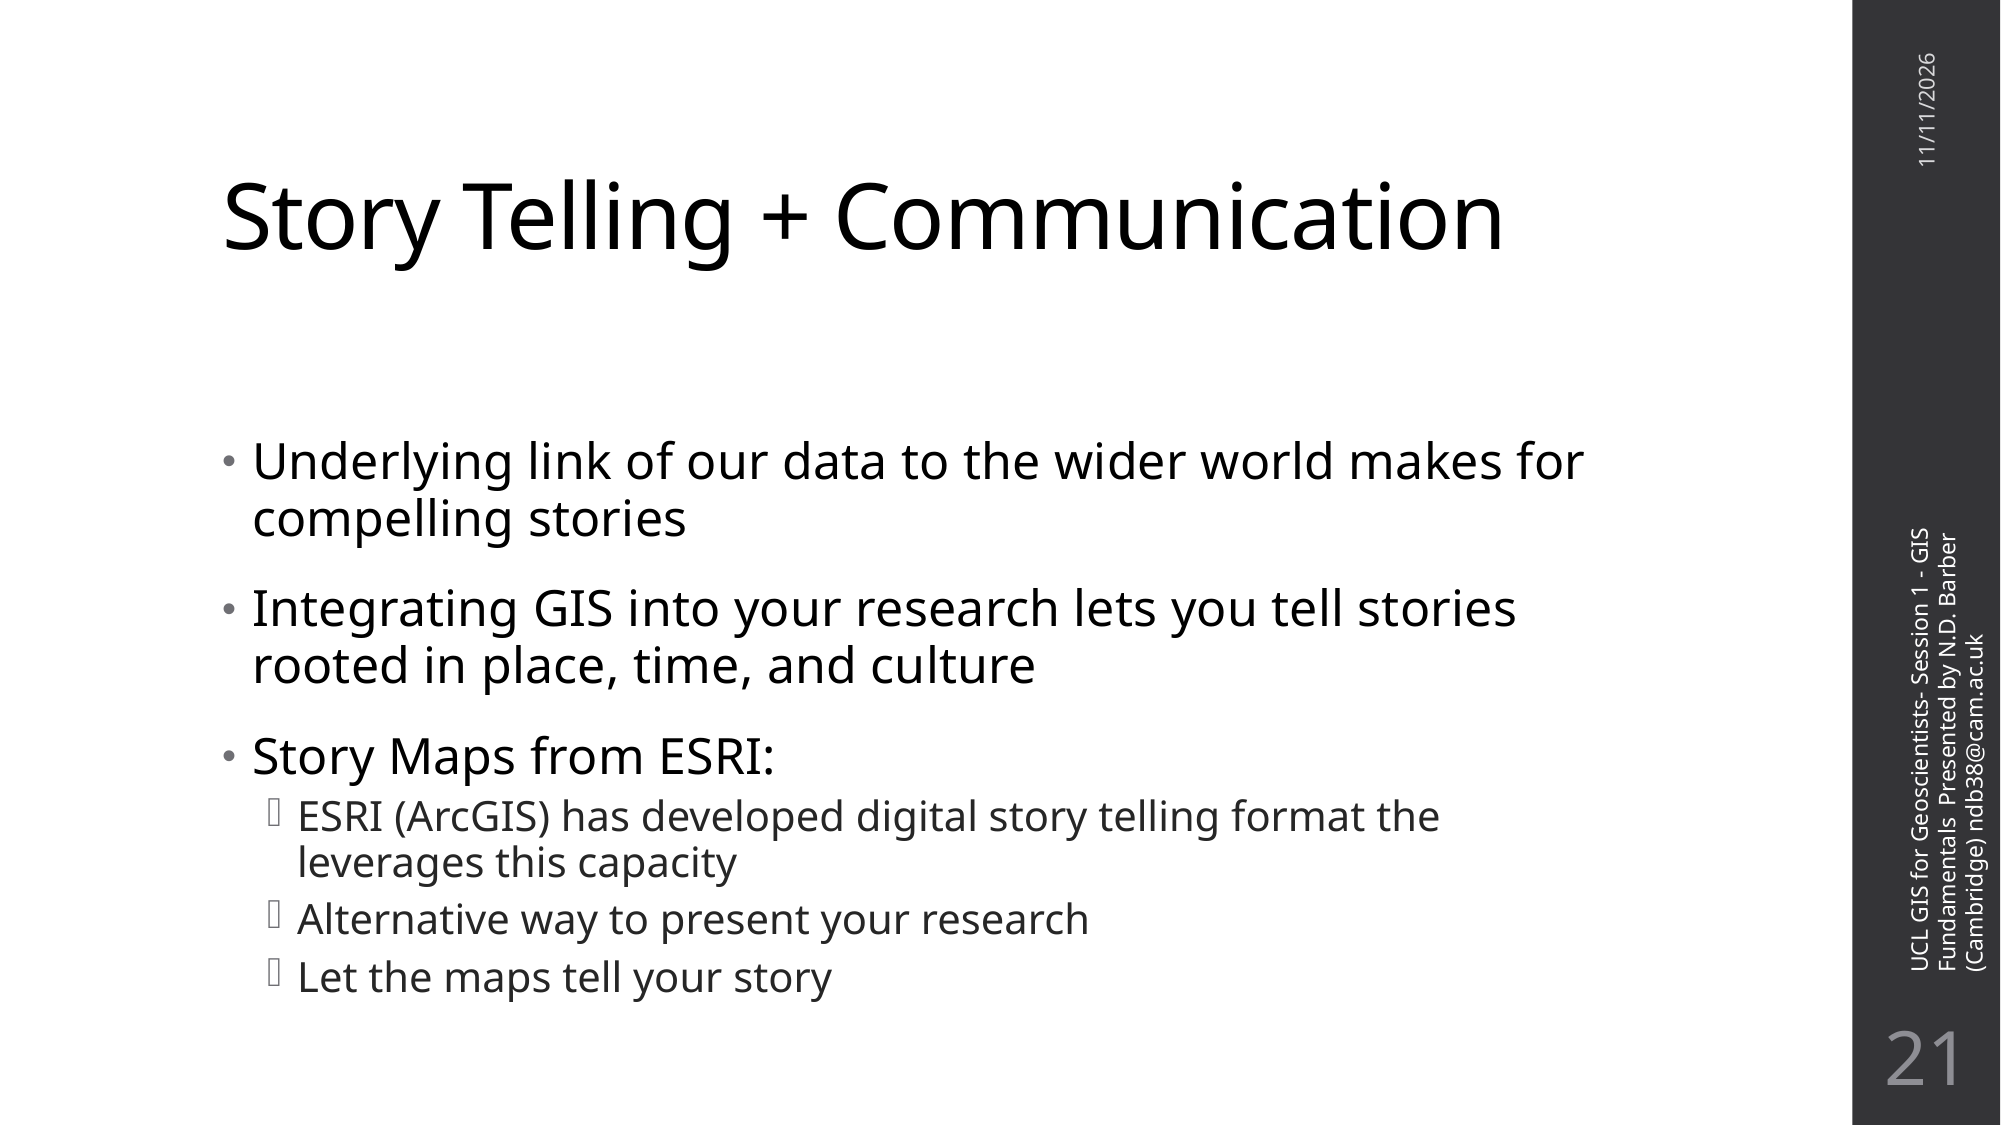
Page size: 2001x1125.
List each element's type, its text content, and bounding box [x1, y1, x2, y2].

title Story Telling + Communication [206, 60, 1797, 278]
list Underlying link of our data to the wider world makes for compelling stories Integrating GIS into your research lets you tell stories rooted in place, time, and culture Story Maps from ESRI: ESRI (ArcGIS) has developed digital story telling format the leverages this capacity Alternative way to present your research Let the maps tell your story [206, 426, 1617, 1014]
slide_number 20 [1852, 1012, 2000, 1110]
footer UCL GIS for Geoscientists- Session 1 - GIS Fundamentals Presented by N.D. Barber (Cambridge) ndb38@cam.ac.uk [1897, 400, 1958, 988]
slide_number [1897, 37, 1958, 351]
